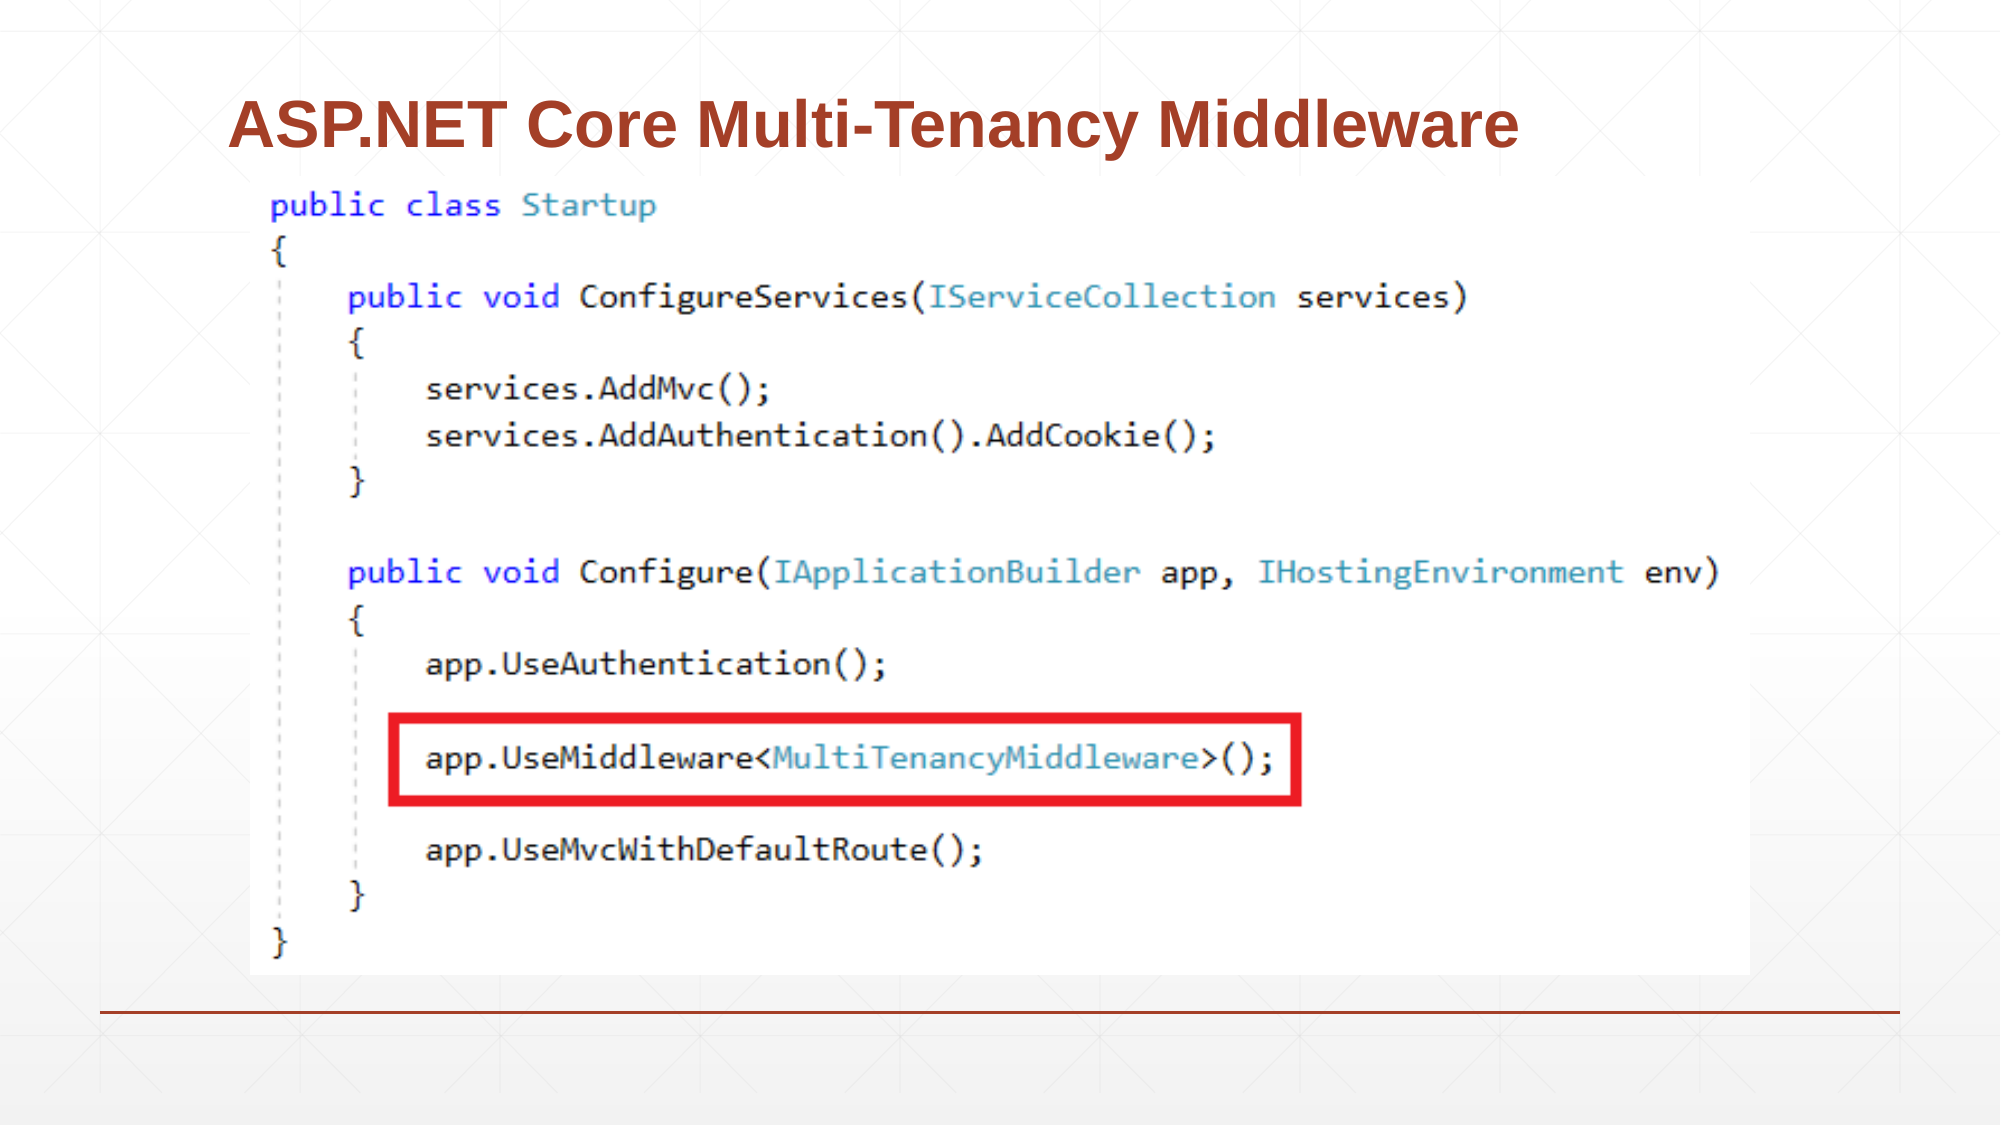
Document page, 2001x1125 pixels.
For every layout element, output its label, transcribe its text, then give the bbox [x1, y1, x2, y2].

title ASP.NET Core Multi-Tenancy Middleware [212, 82, 1788, 271]
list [250, 176, 1750, 975]
